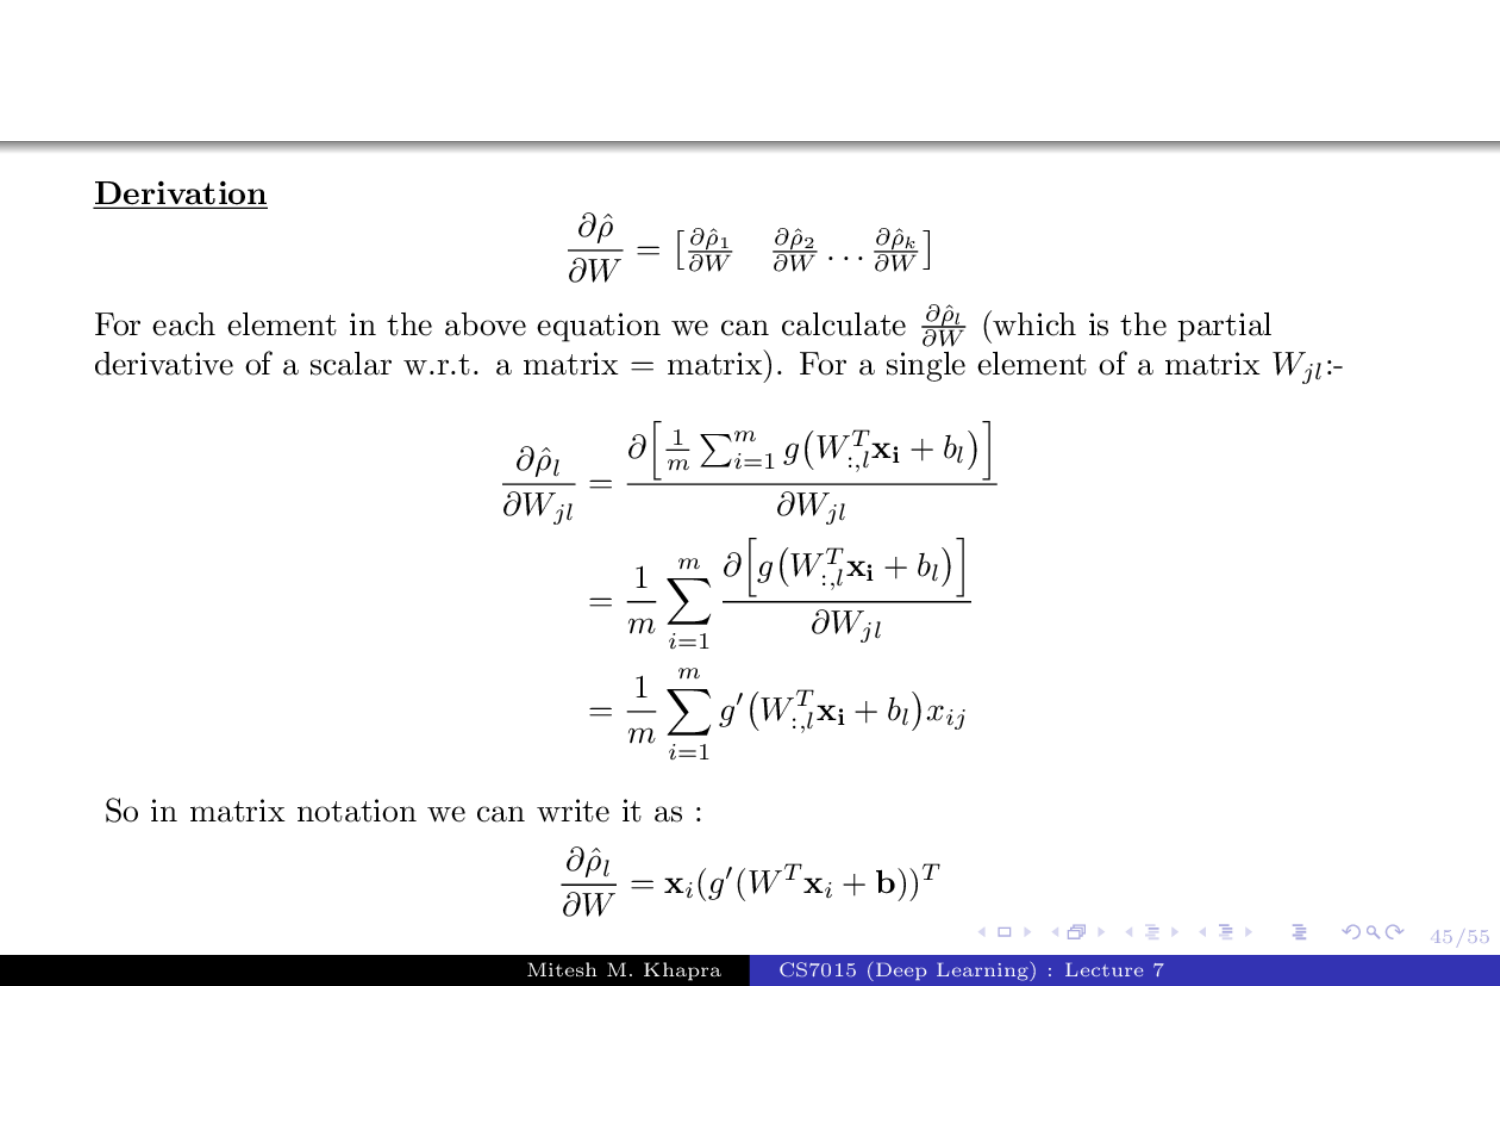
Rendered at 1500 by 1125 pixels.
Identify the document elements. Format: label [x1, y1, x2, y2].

picture [0, 141, 1500, 986]
